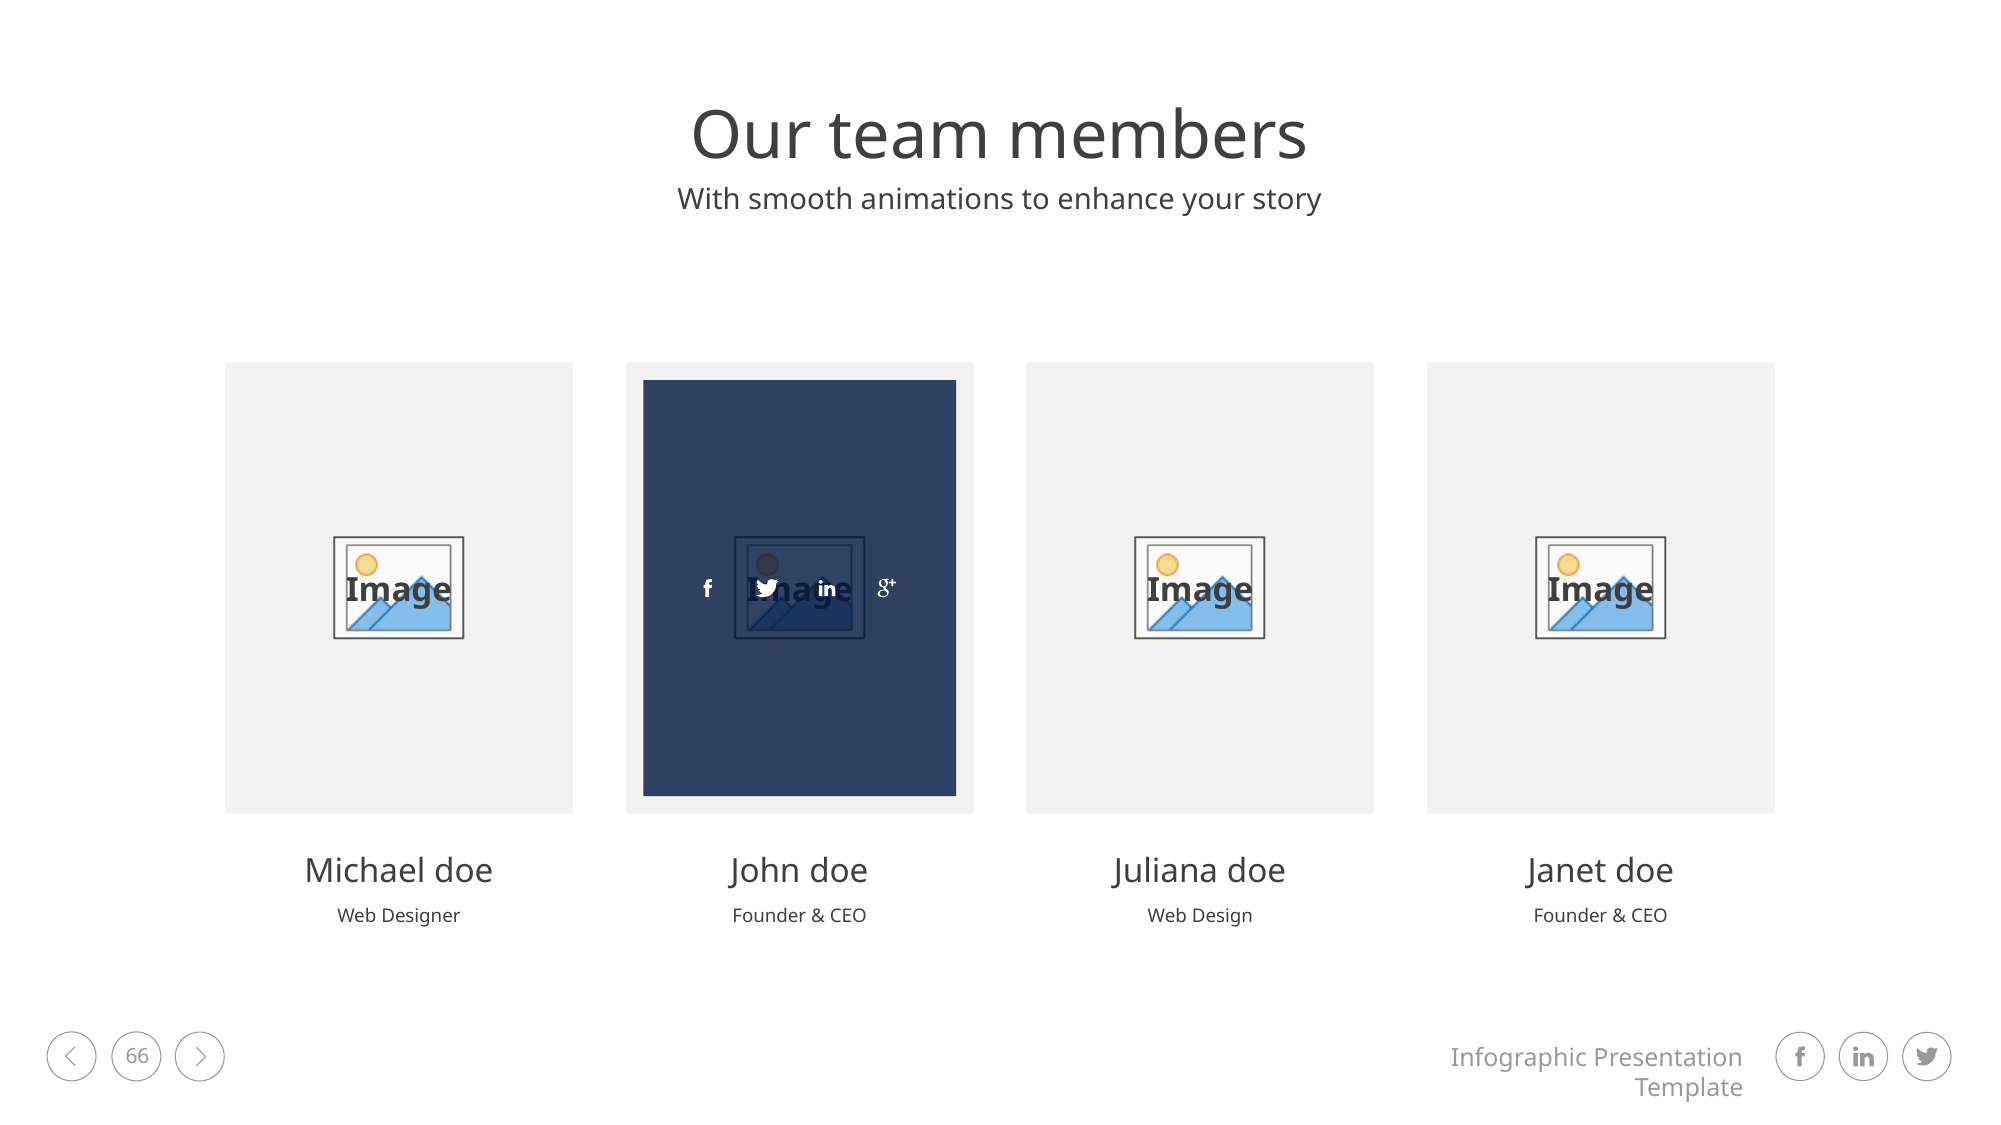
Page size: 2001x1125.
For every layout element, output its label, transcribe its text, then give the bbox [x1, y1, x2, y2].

picture [1426, 362, 1775, 814]
text_box Michael doe [261, 841, 536, 897]
picture [224, 362, 574, 814]
text_box Founder & CEO [704, 895, 895, 934]
slide_number 66 [88, 1026, 187, 1087]
text_box Founder & CEO [1505, 895, 1697, 934]
picture [625, 362, 974, 814]
text_box Juliana doe [1063, 841, 1338, 897]
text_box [703, 578, 896, 598]
text_box Web Design [1104, 895, 1296, 934]
text_box Web Designer [303, 895, 495, 934]
text_box Janet doe [1463, 841, 1738, 897]
picture [1026, 362, 1375, 814]
text_box John doe [662, 841, 937, 897]
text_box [674, 84, 1326, 224]
